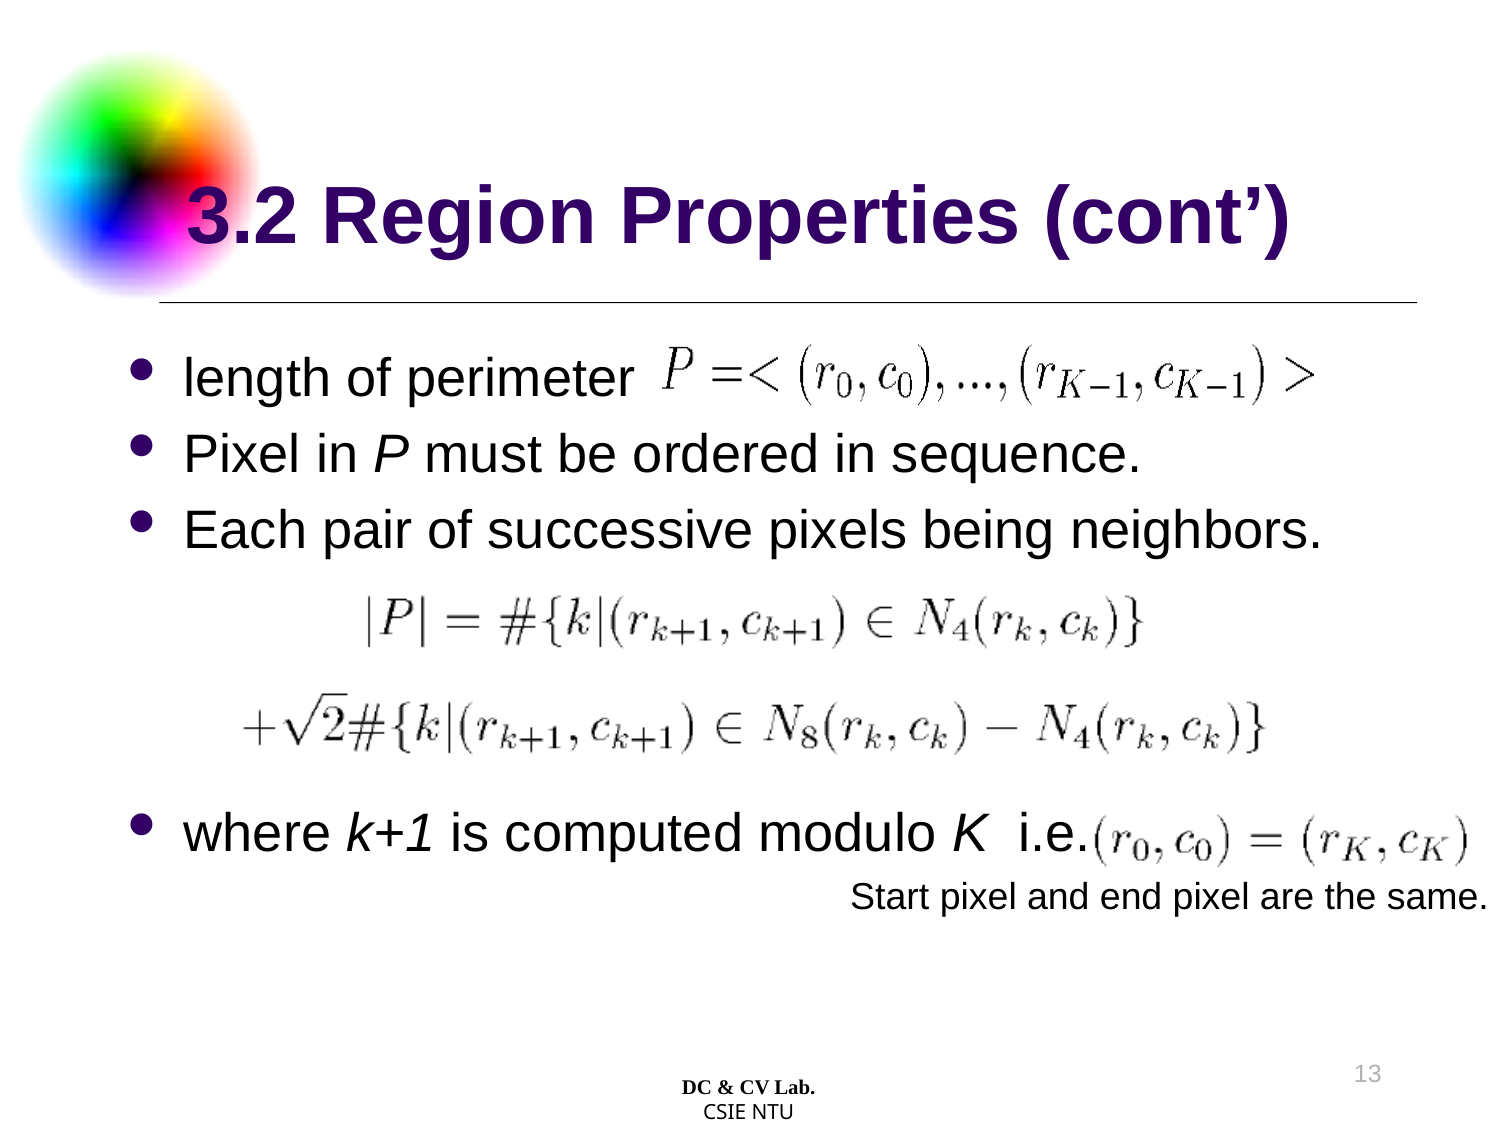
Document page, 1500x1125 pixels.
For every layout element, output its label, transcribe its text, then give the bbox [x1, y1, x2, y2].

list length of perimeter Pixel in P must be ordered in sequence. Each pair of successive pixels being neighbors. where k+1 is computed modulo K i.e. [112, 334, 1471, 1071]
picture [1086, 804, 1473, 872]
text_box Start pixel and end pixel are the same. [835, 864, 1500, 925]
picture [0, 42, 272, 318]
footer DC & CV Lab. CSIE NTU [511, 1071, 987, 1125]
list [655, 337, 1317, 409]
slide_number 13 [1059, 1042, 1397, 1103]
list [224, 583, 1276, 771]
title 3.2 Region Properties (cont’) [171, 54, 1500, 268]
